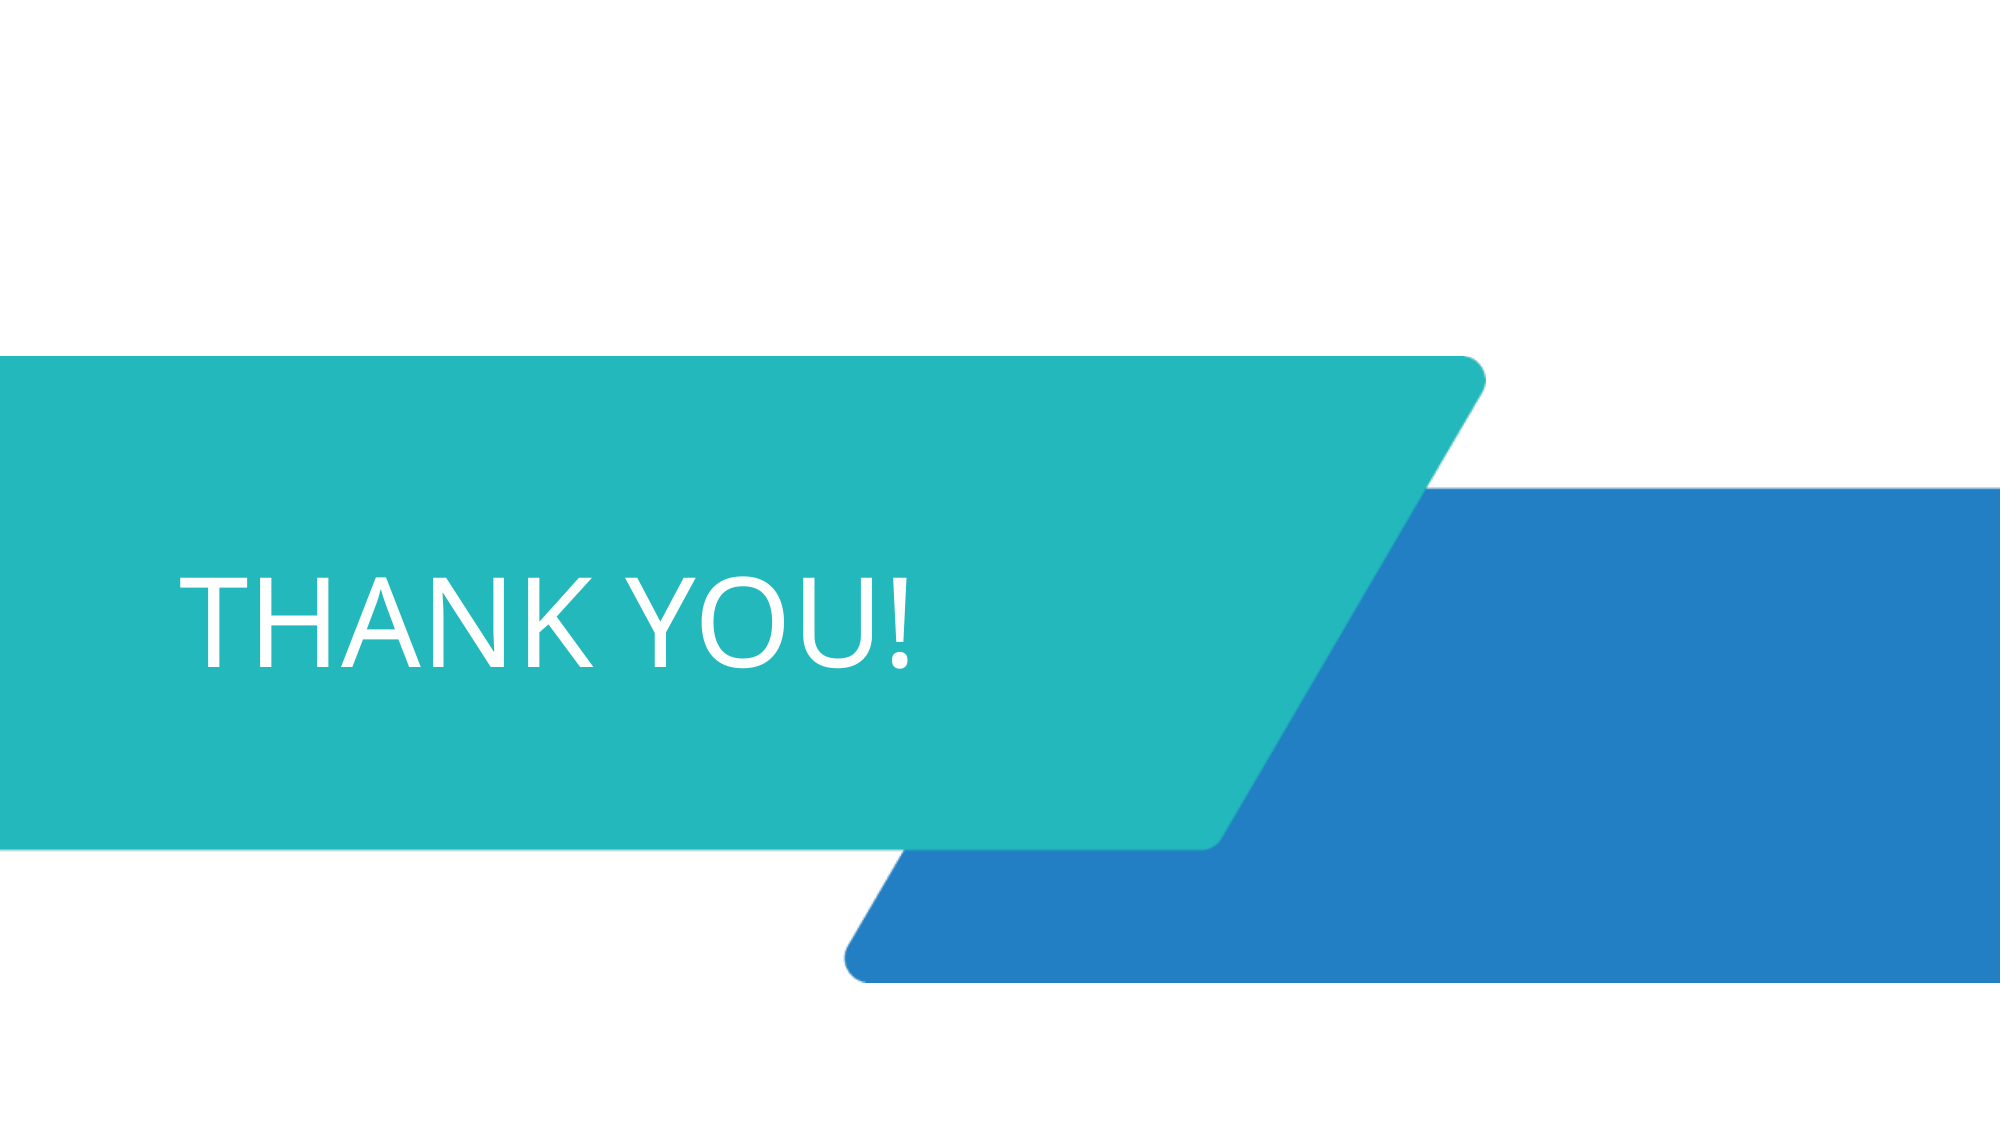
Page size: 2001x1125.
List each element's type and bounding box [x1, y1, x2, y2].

picture [0, 356, 2000, 983]
